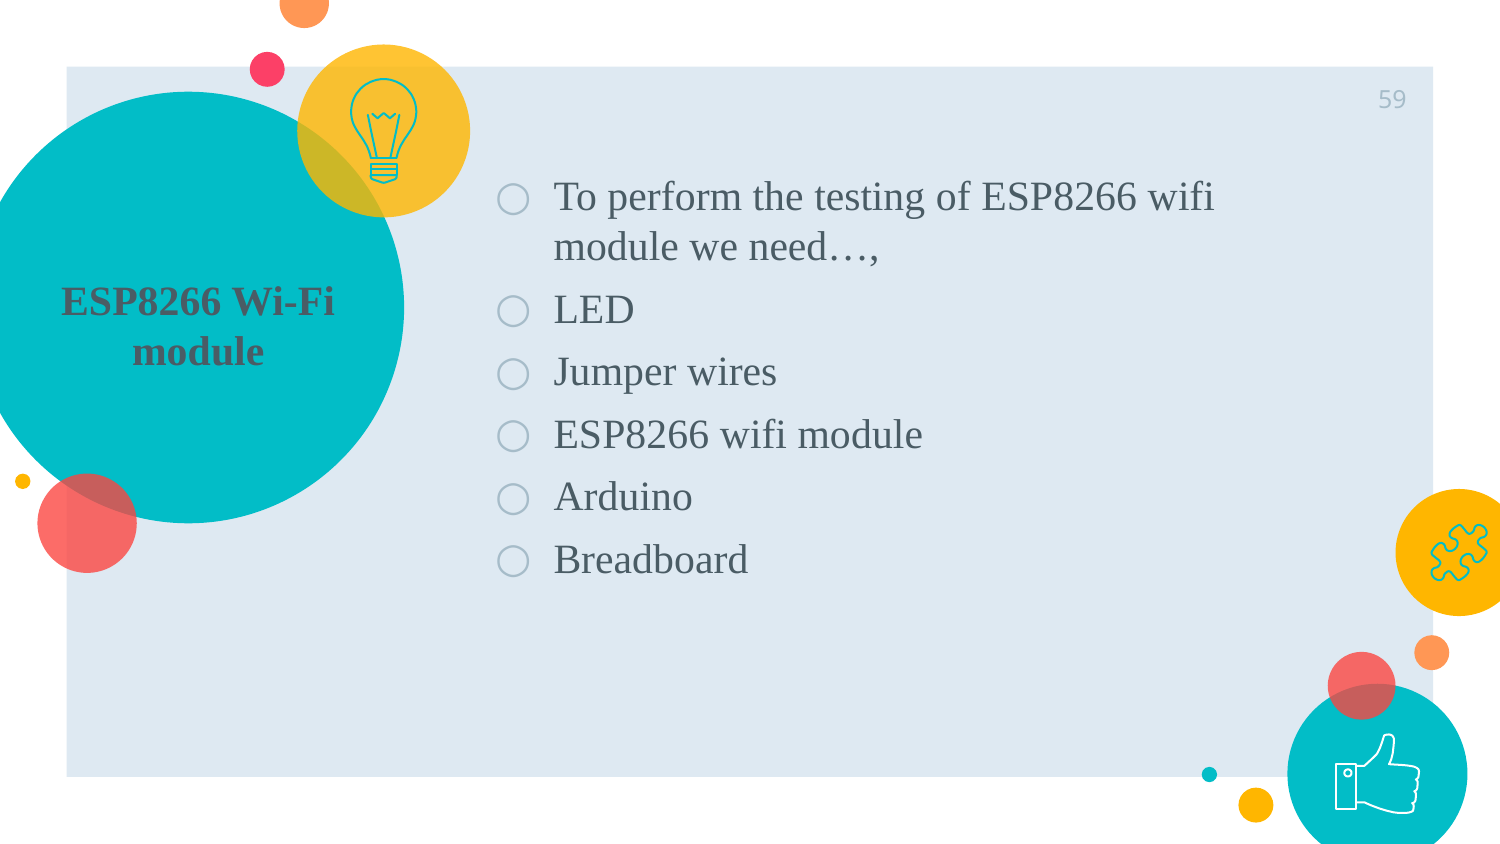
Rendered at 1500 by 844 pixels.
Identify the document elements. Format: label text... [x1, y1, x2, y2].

title ESP8266 Wi-Fi module [22, 133, 374, 565]
list To perform the testing of ESP8266 wifi module we need…, LED Jumper wires ESP8266 wifi module Arduino Breadboard [463, 153, 1332, 690]
slide_number 59 [1331, 68, 1422, 134]
